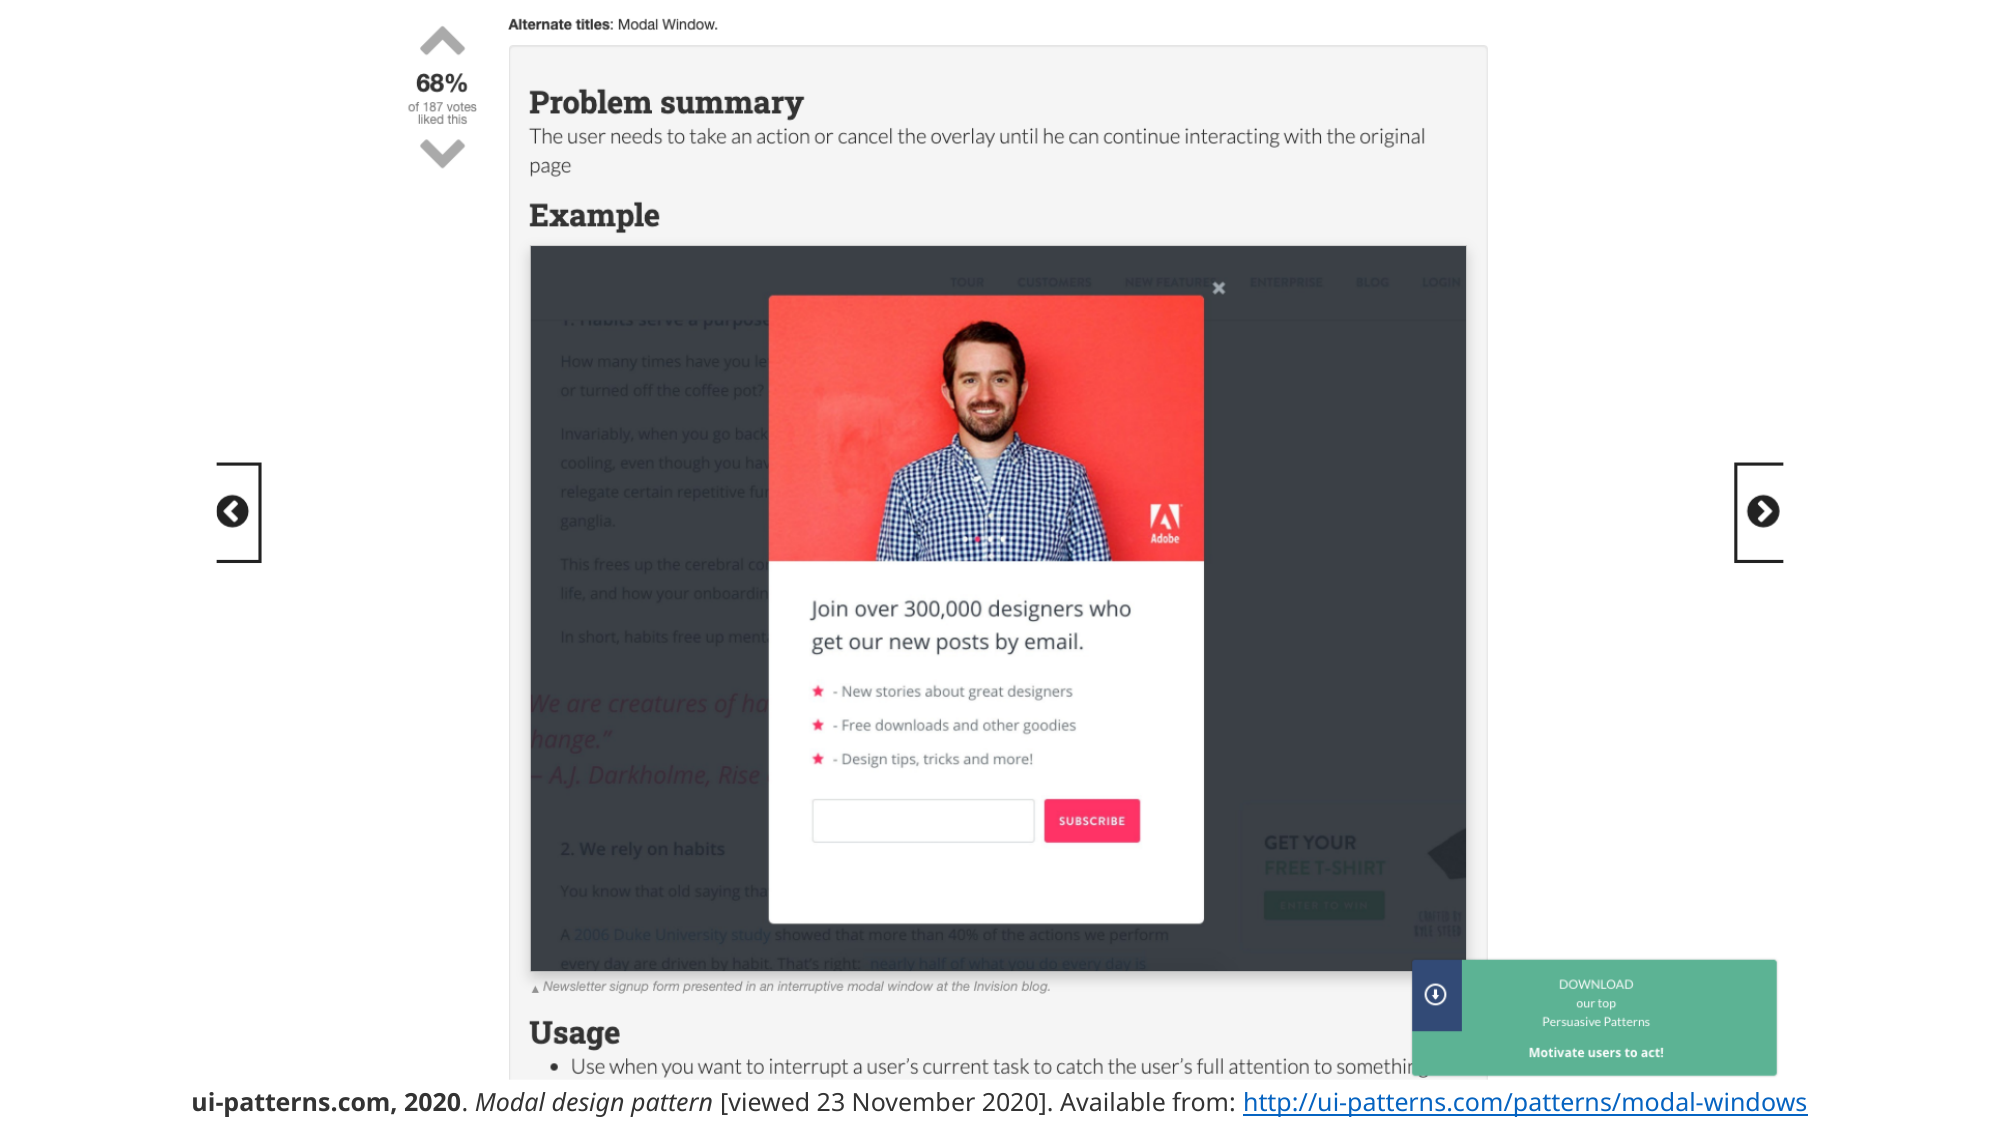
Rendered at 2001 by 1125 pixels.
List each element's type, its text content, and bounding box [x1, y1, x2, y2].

text_box ui-patterns.com, 2020. Modal design pattern [viewed 23 November 2020]. Available from: http://ui-patterns.com/patterns/modal-windows [0, 1079, 2000, 1125]
picture [216, 0, 1784, 1082]
